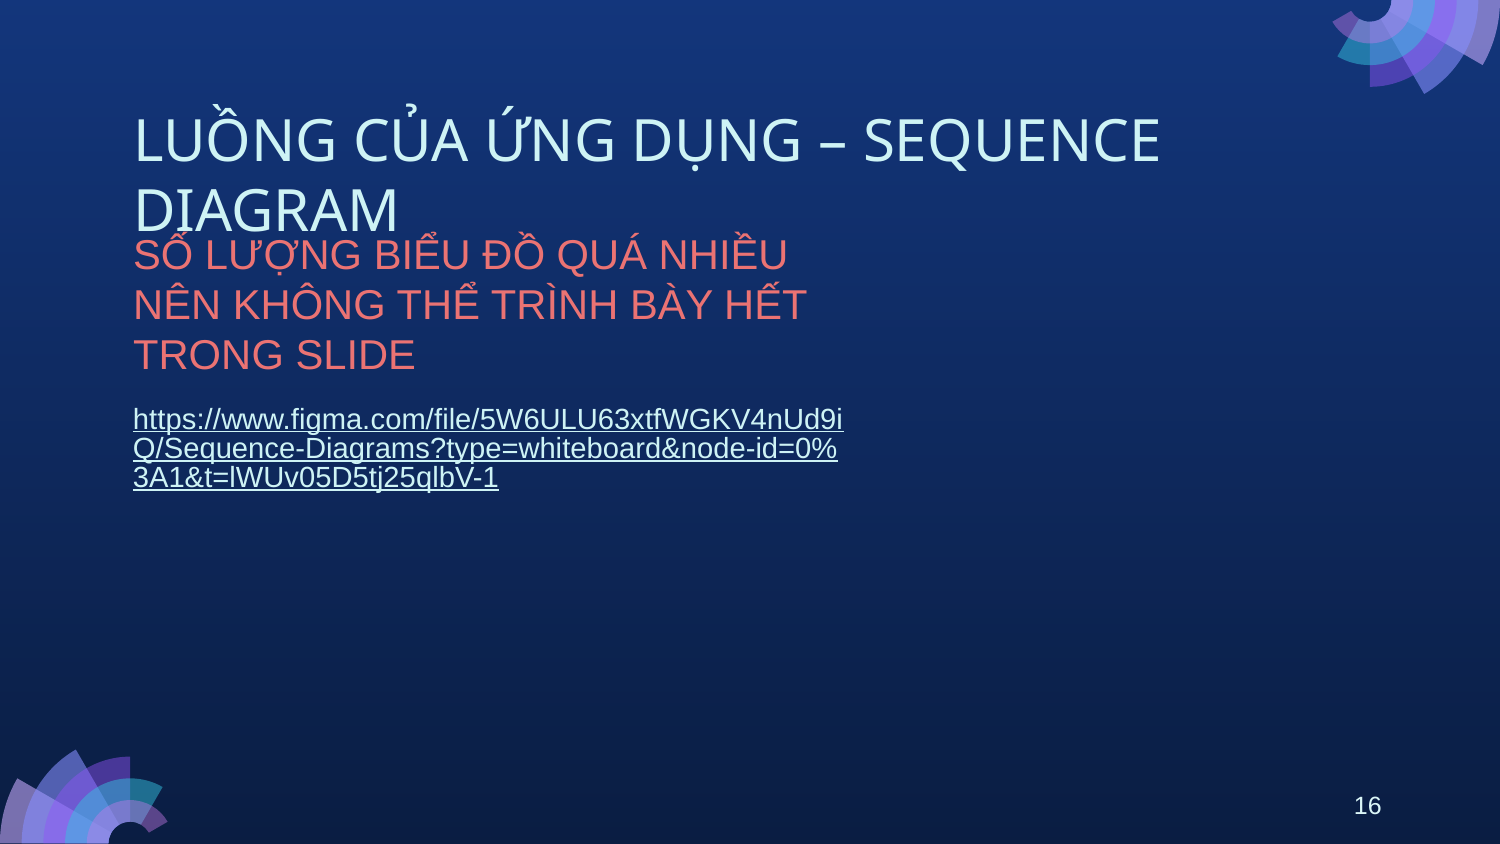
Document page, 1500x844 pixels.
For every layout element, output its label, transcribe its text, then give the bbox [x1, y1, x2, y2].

text_box SỐ LƯỢNG BIỂU ĐỒ QUÁ NHIỀU NÊN KHÔNG THỂ TRÌNH BÀY HẾT TRONG SLIDE [118, 213, 837, 393]
text_box https://www.figma.com/file/5W6ULU63xtfWGKV4nUd9iQ/Sequence-Diagrams?type=whiteboard&node-id=0%3A1&t=lWUv05D5tj25qlbV-1 [118, 392, 868, 443]
title LUỒNG CỦA ỨNG DỤNG – SEQUENCE DIAGRAM [118, 88, 1382, 183]
slide_number 16 [1059, 782, 1397, 828]
